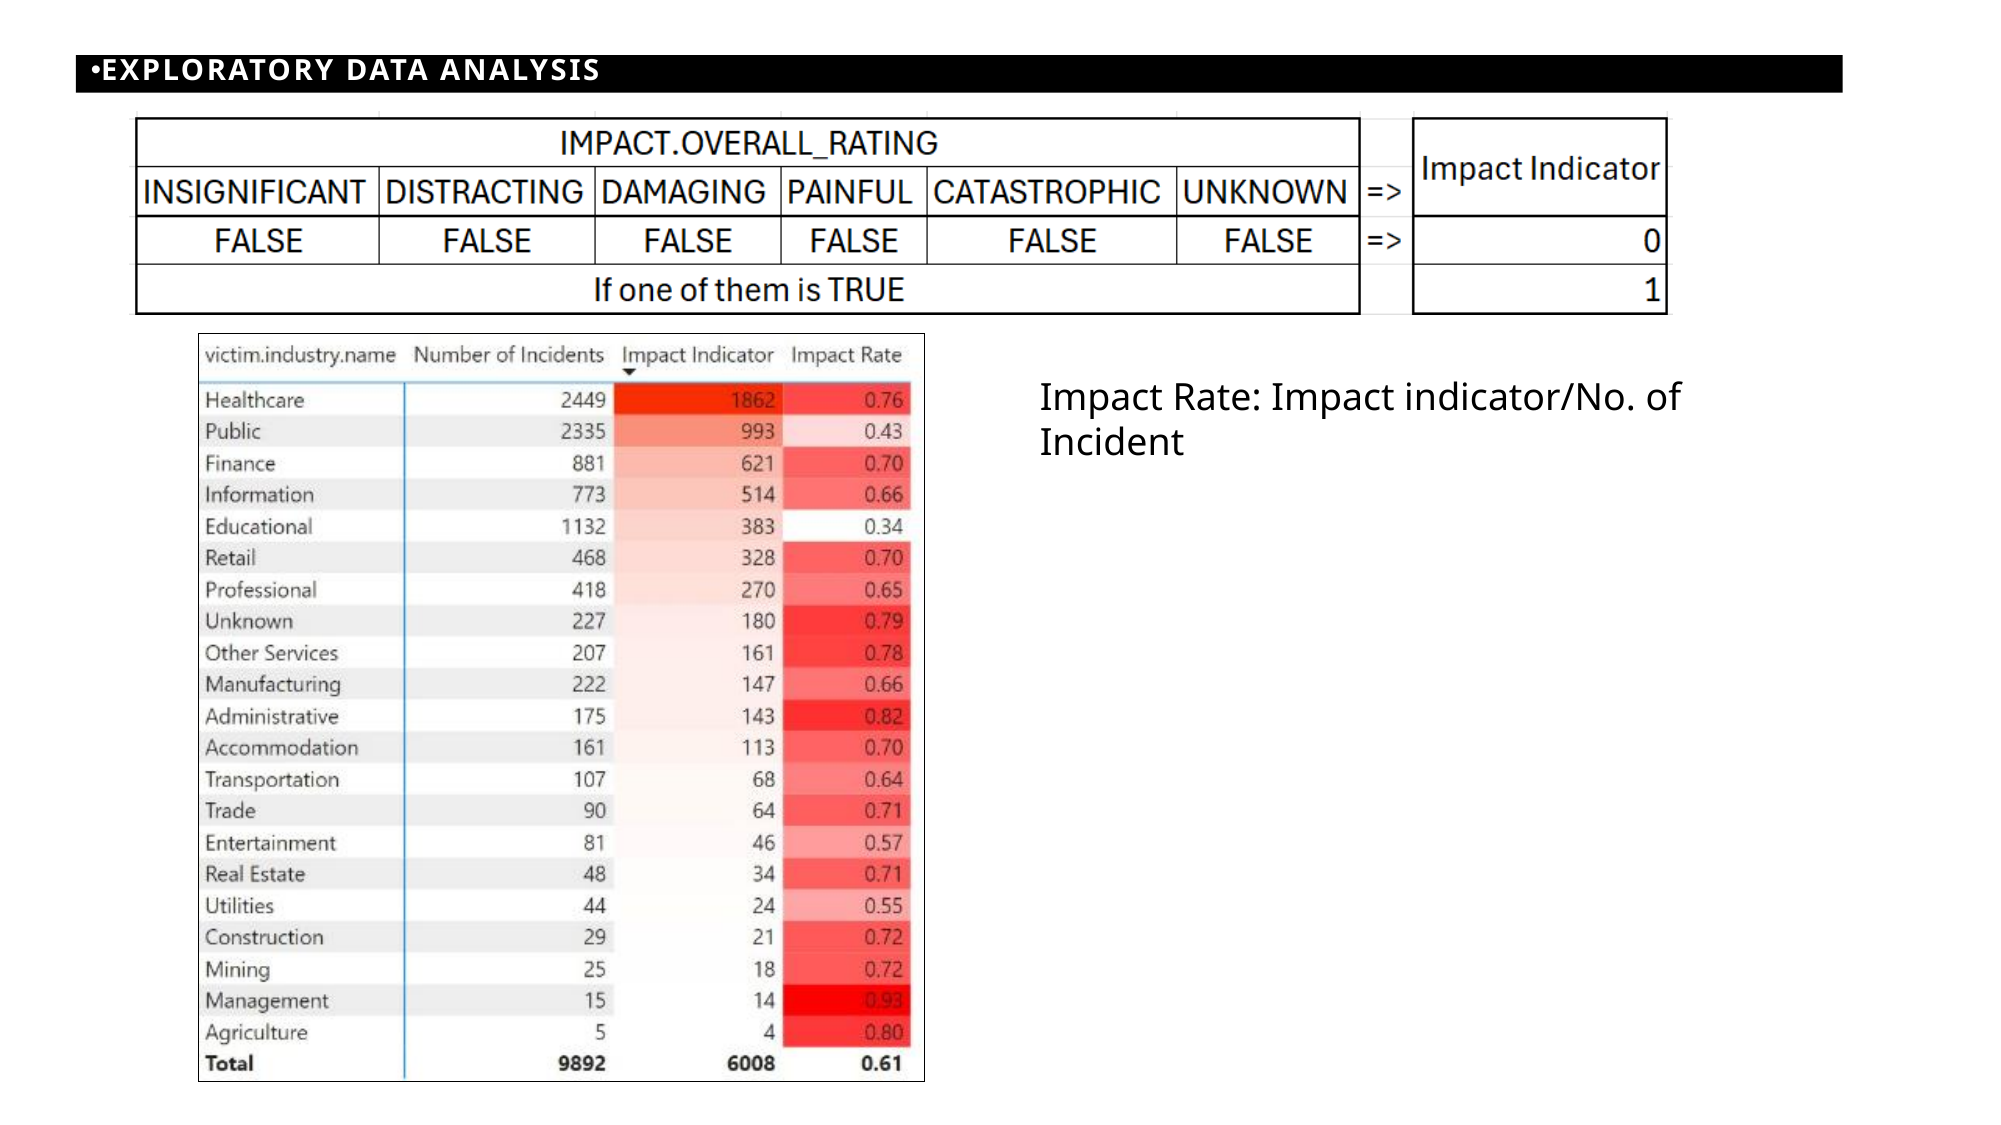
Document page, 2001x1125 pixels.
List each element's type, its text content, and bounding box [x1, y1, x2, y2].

picture [197, 333, 926, 1083]
text_box Impact Rate: Impact indicator/No. of Incident [1025, 365, 1750, 471]
picture [128, 111, 1673, 316]
list Exploratory data analysis [75, 55, 1843, 93]
